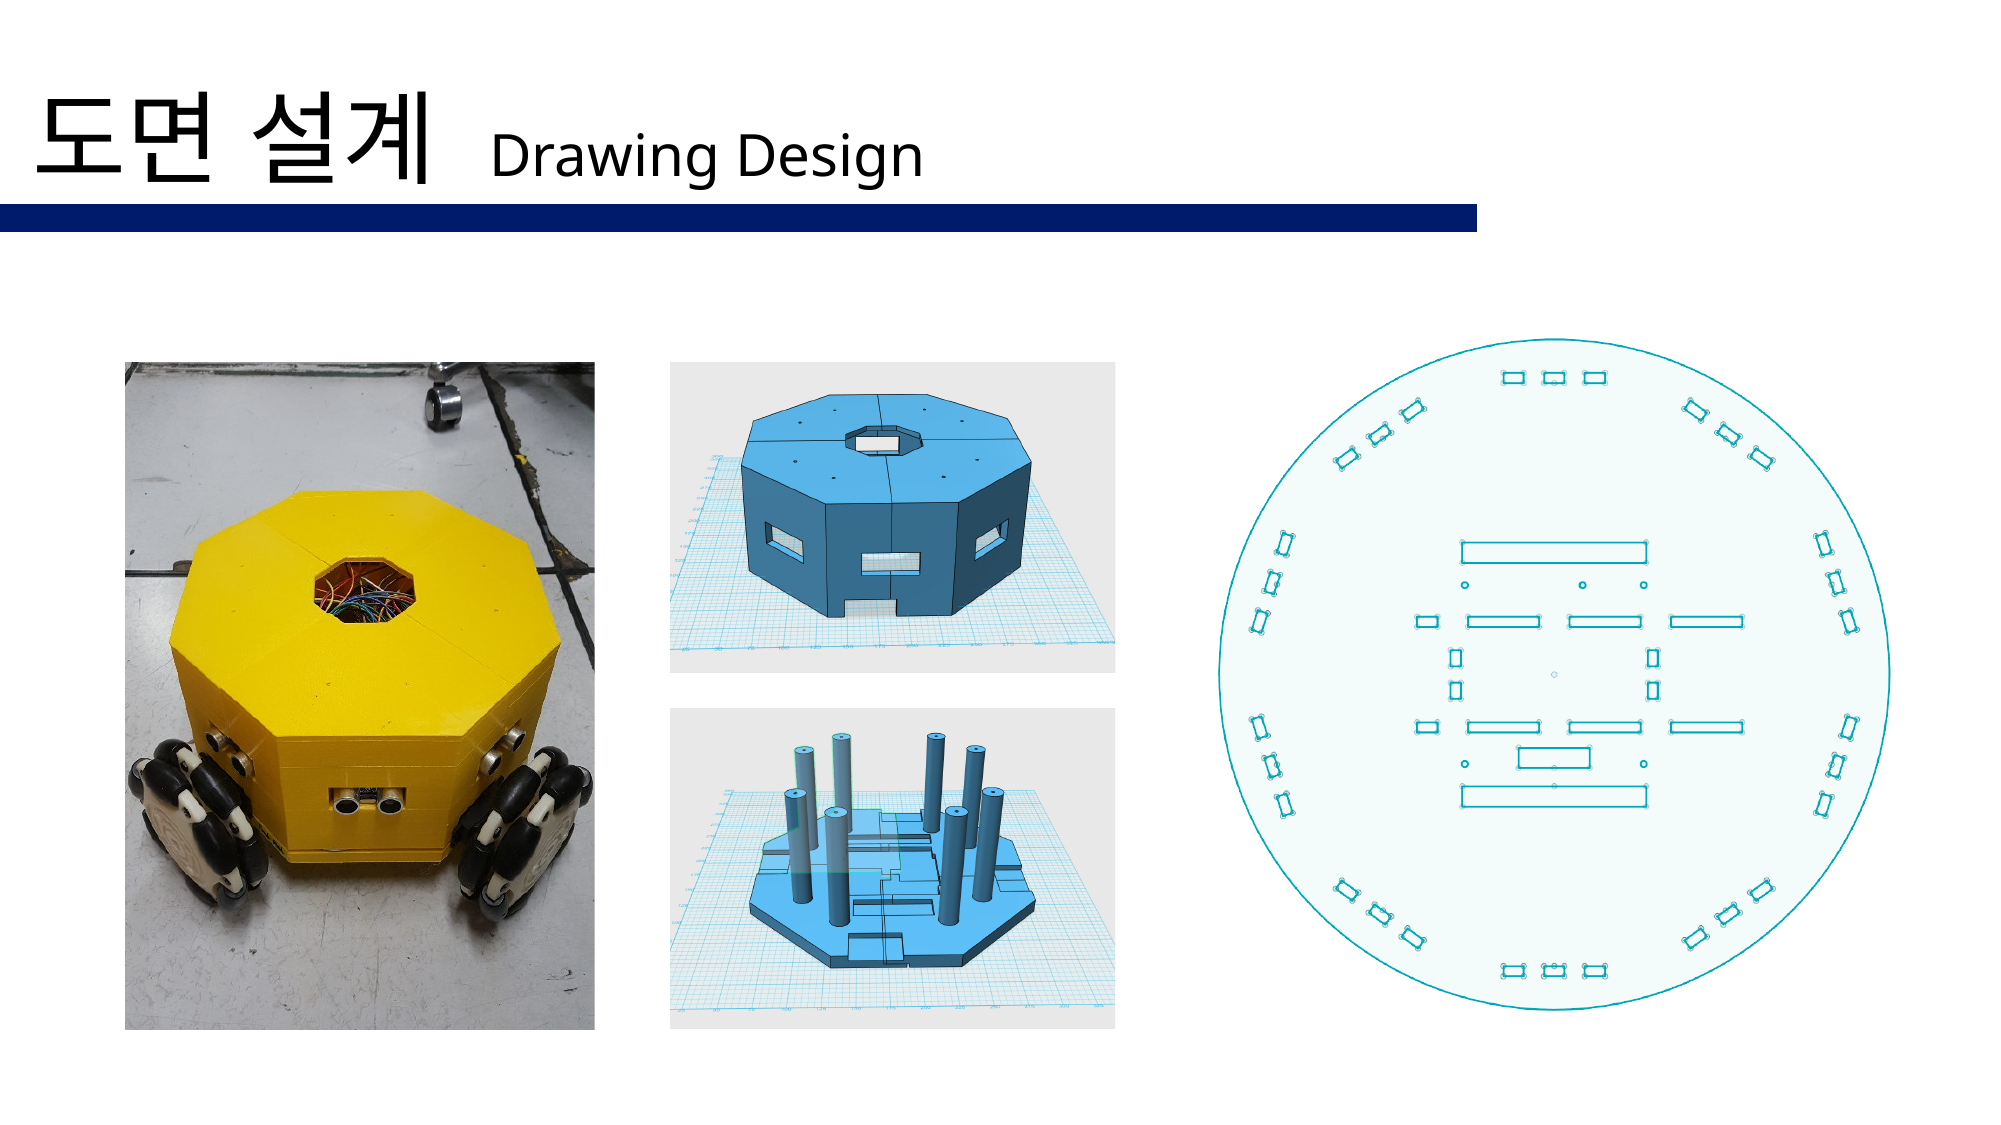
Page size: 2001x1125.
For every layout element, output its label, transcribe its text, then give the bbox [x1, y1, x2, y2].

picture [670, 708, 1116, 1029]
title 도면 설계 Drawing Design [17, 81, 1593, 206]
picture [1190, 314, 1911, 1030]
picture [670, 362, 1116, 673]
picture [124, 362, 595, 1030]
text_box [0, 204, 1477, 232]
